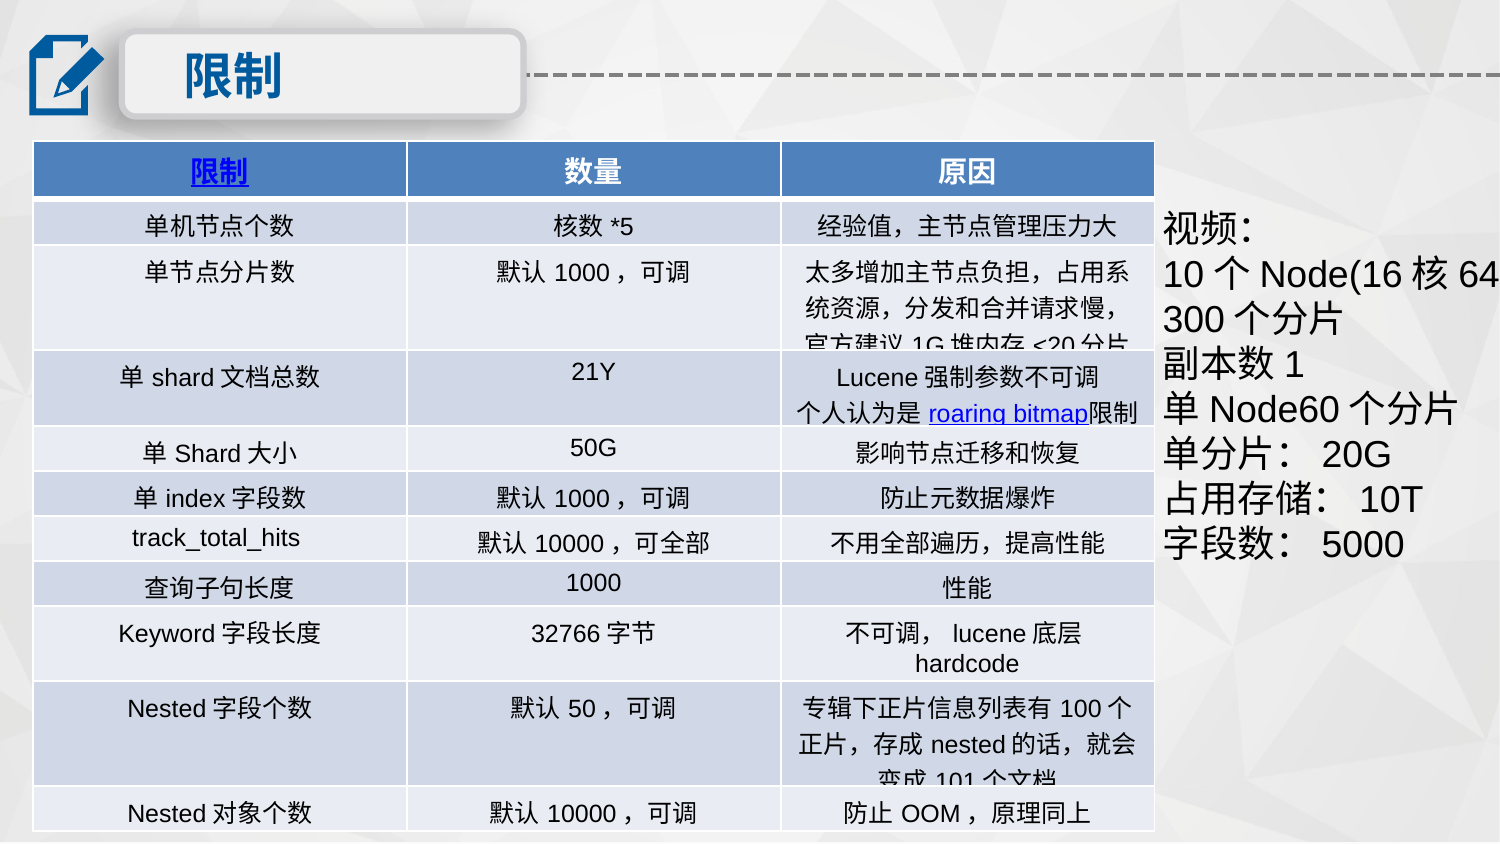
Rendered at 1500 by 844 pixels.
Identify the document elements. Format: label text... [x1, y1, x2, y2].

table_cell 默认1000，可调 [408, 246, 780, 349]
table_cell 1000 [408, 562, 780, 605]
table_header 原因 [782, 142, 1154, 196]
table_cell 不用全部遍历，提高性能 [782, 517, 1147, 560]
text_box [121, 31, 524, 117]
text_box 限制 [169, 37, 299, 112]
table_cell 防止元数据爆炸 [782, 472, 1147, 515]
table_cell 防止OOM，原理同上 [782, 787, 1154, 830]
table_cell 查询子句长度 [34, 562, 406, 605]
table_cell 32766字节 [408, 607, 780, 680]
table_cell 单节点分片数 [34, 246, 406, 349]
picture [0, 0, 1500, 842]
table_cell 单机节点个数 [34, 202, 406, 244]
table_cell 不可调，lucene底层hardcode [782, 607, 1154, 680]
table_cell Nested对象个数 [34, 787, 406, 830]
table_cell track_total_hits [34, 517, 406, 560]
table_cell 影响节点迁移和恢复 [782, 427, 1147, 470]
table_cell 专辑下正片信息列表有100个正片，存成nested的话，就会变成101个文档 [782, 682, 1154, 785]
table_cell 默认10000，可调 [408, 787, 780, 830]
table_cell 单index字段数 [34, 472, 406, 515]
table_cell 太多增加主节点负担，占用系统资源，分发和合并请求慢，官方建议1G堆内存<20分片 [782, 246, 1147, 349]
table_header 限制 [34, 142, 406, 196]
table_cell 经验值，主节点管理压力大 [782, 202, 1147, 244]
table_cell 默认10000，可全部 [408, 517, 780, 560]
table_cell Lucene强制参数不可调 个人认为是roaring bitmap限制 [782, 351, 1147, 425]
table_cell 单shard文档总数 [34, 351, 406, 425]
table_header 数量 [408, 142, 780, 196]
table_cell 默认50，可调 [408, 682, 780, 785]
table_cell 核数*5 [408, 202, 780, 244]
table_cell 单Shard大小 [34, 427, 406, 470]
table_cell Nested字段个数 [34, 682, 406, 785]
table_cell 默认1000，可调 [408, 472, 780, 515]
table_cell 性能 [782, 562, 1147, 605]
text_box 视频： 10个Node(16核64G) 300个分片 副本数1 单Node60个分片 单分片：20G 占用存储：10T 字段数：5000 [1147, 197, 1500, 618]
table_cell Keyword字段长度 [34, 607, 406, 680]
table_cell 50G [408, 427, 780, 470]
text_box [29, 34, 105, 116]
table_cell 21Y [408, 351, 780, 425]
